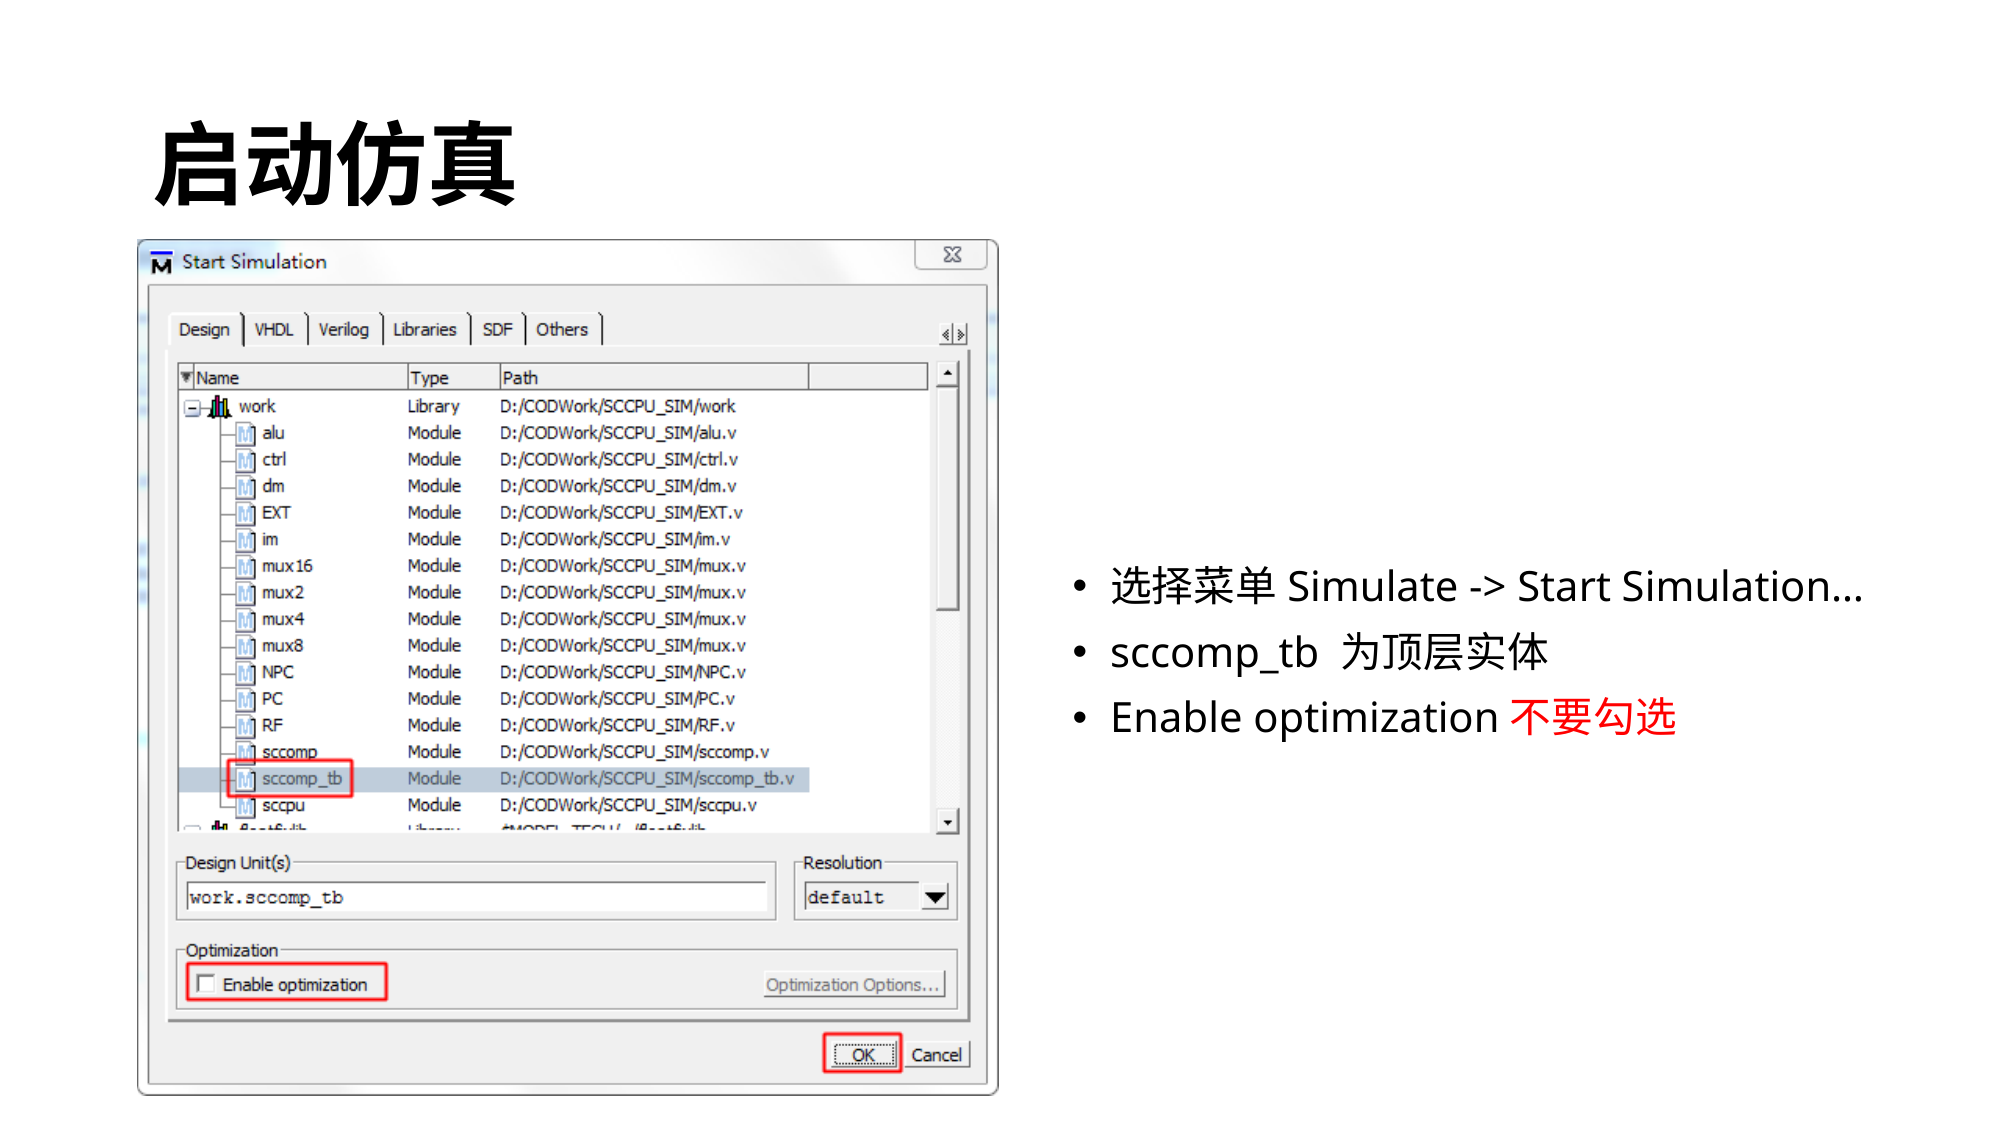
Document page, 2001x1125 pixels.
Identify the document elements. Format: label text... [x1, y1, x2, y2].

list 选择菜单Simulate -> Start Simulation… sccomp_tb 为顶层实体 Enable optimization不要勾选 [1057, 557, 1966, 805]
title 启动仿真 [137, 59, 1863, 278]
picture [137, 239, 999, 1096]
